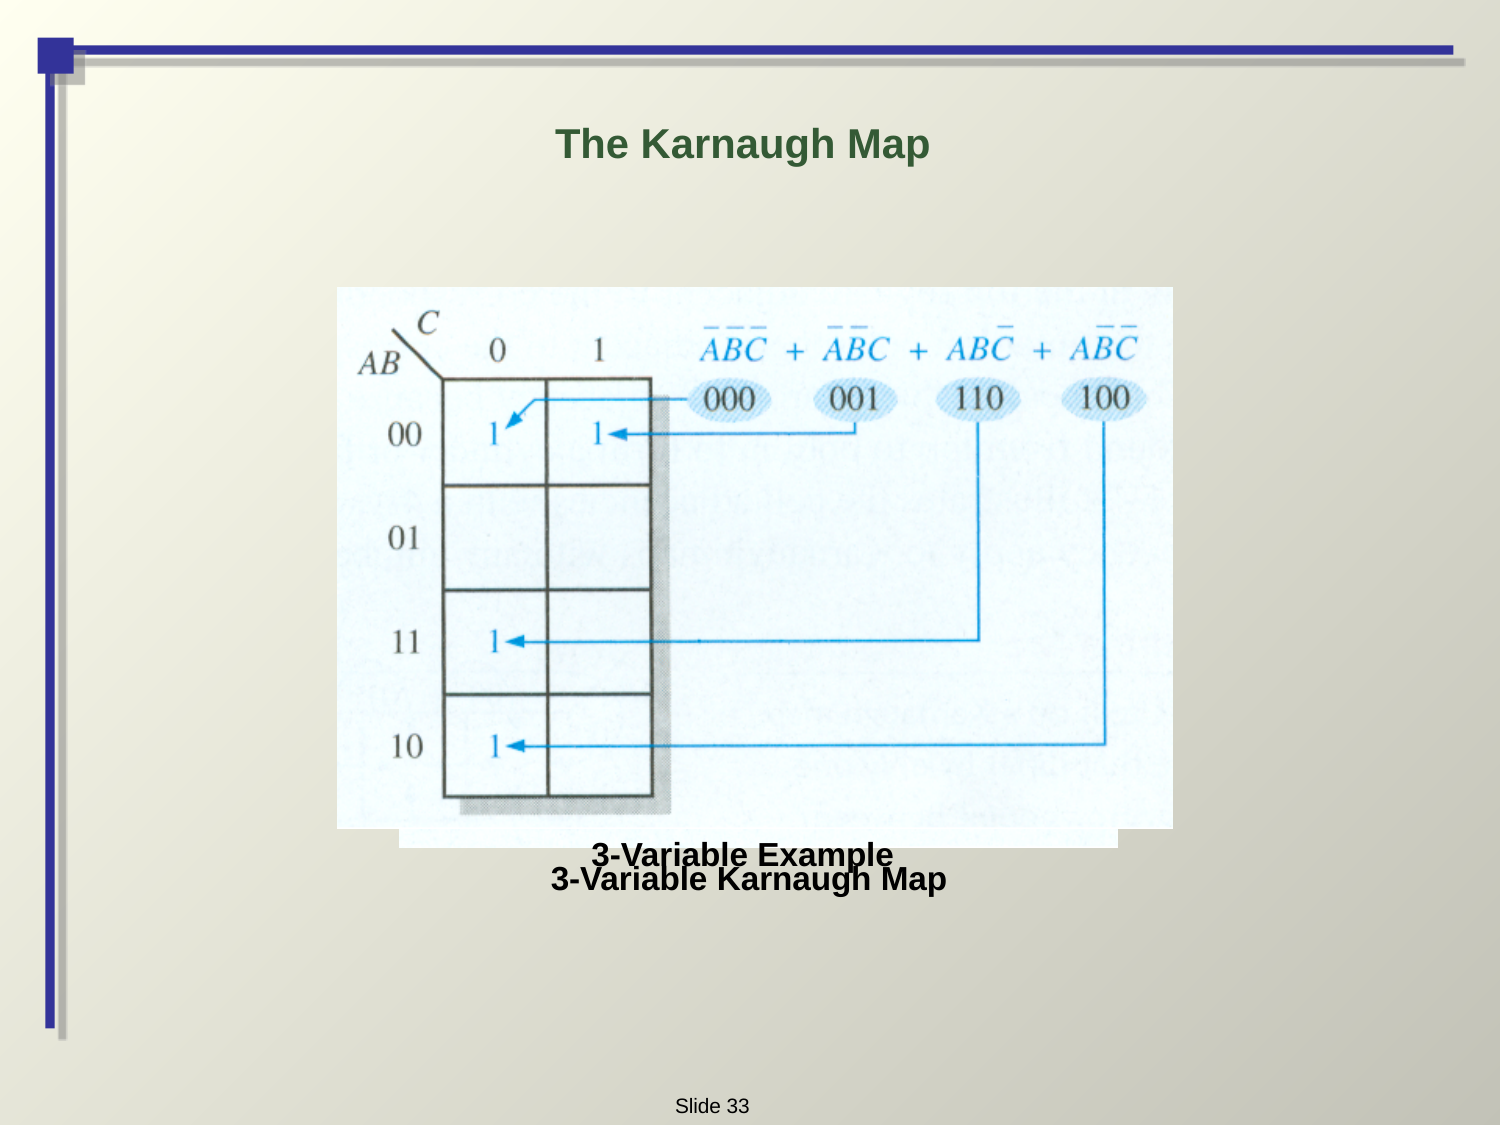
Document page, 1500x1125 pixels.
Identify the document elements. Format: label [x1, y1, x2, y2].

text_box [324, 287, 1173, 881]
text_box [37, 37, 1449, 1024]
text_box [399, 881, 1118, 905]
